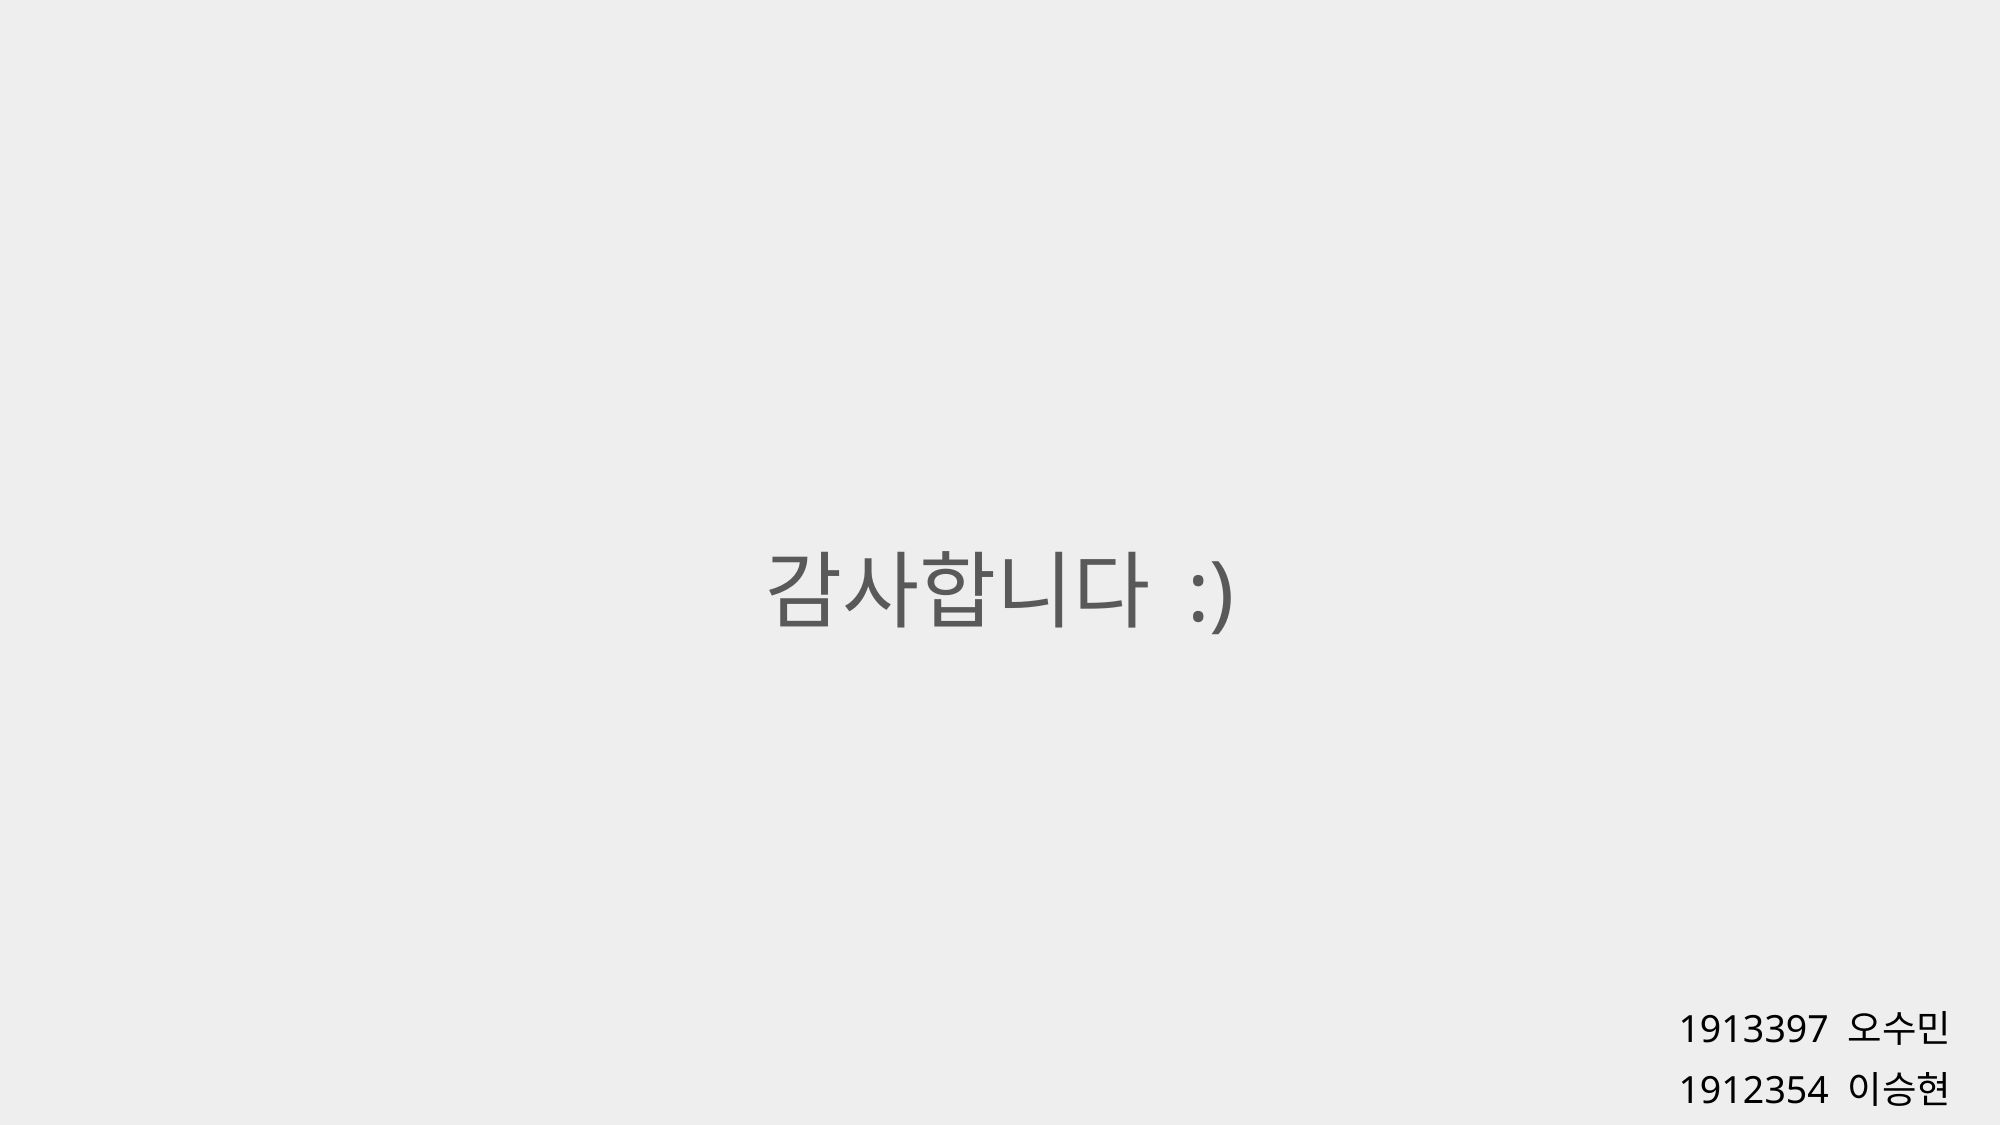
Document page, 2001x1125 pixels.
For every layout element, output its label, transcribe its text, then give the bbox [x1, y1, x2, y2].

title 감사합니다 :) [249, 479, 1750, 646]
subtitle 1913397 오수민 1912354 이승현 [1599, 1002, 2000, 1125]
